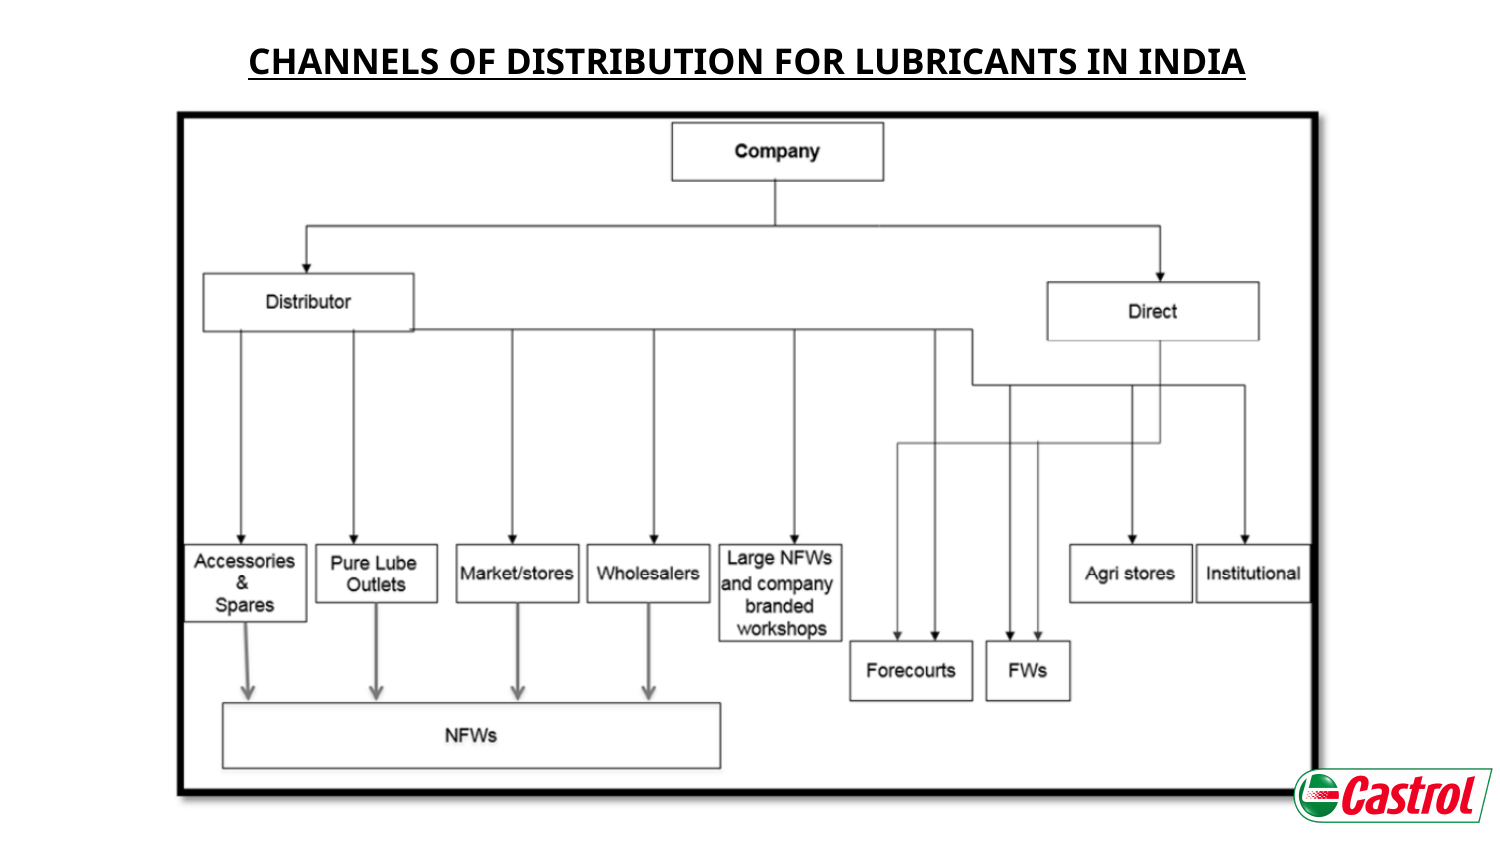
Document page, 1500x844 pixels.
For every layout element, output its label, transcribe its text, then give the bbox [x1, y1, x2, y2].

text_box CHANNELS OF DISTRIBUTION FOR LUBRICANTS IN INDIA [204, 24, 1289, 97]
picture [168, 99, 1500, 844]
